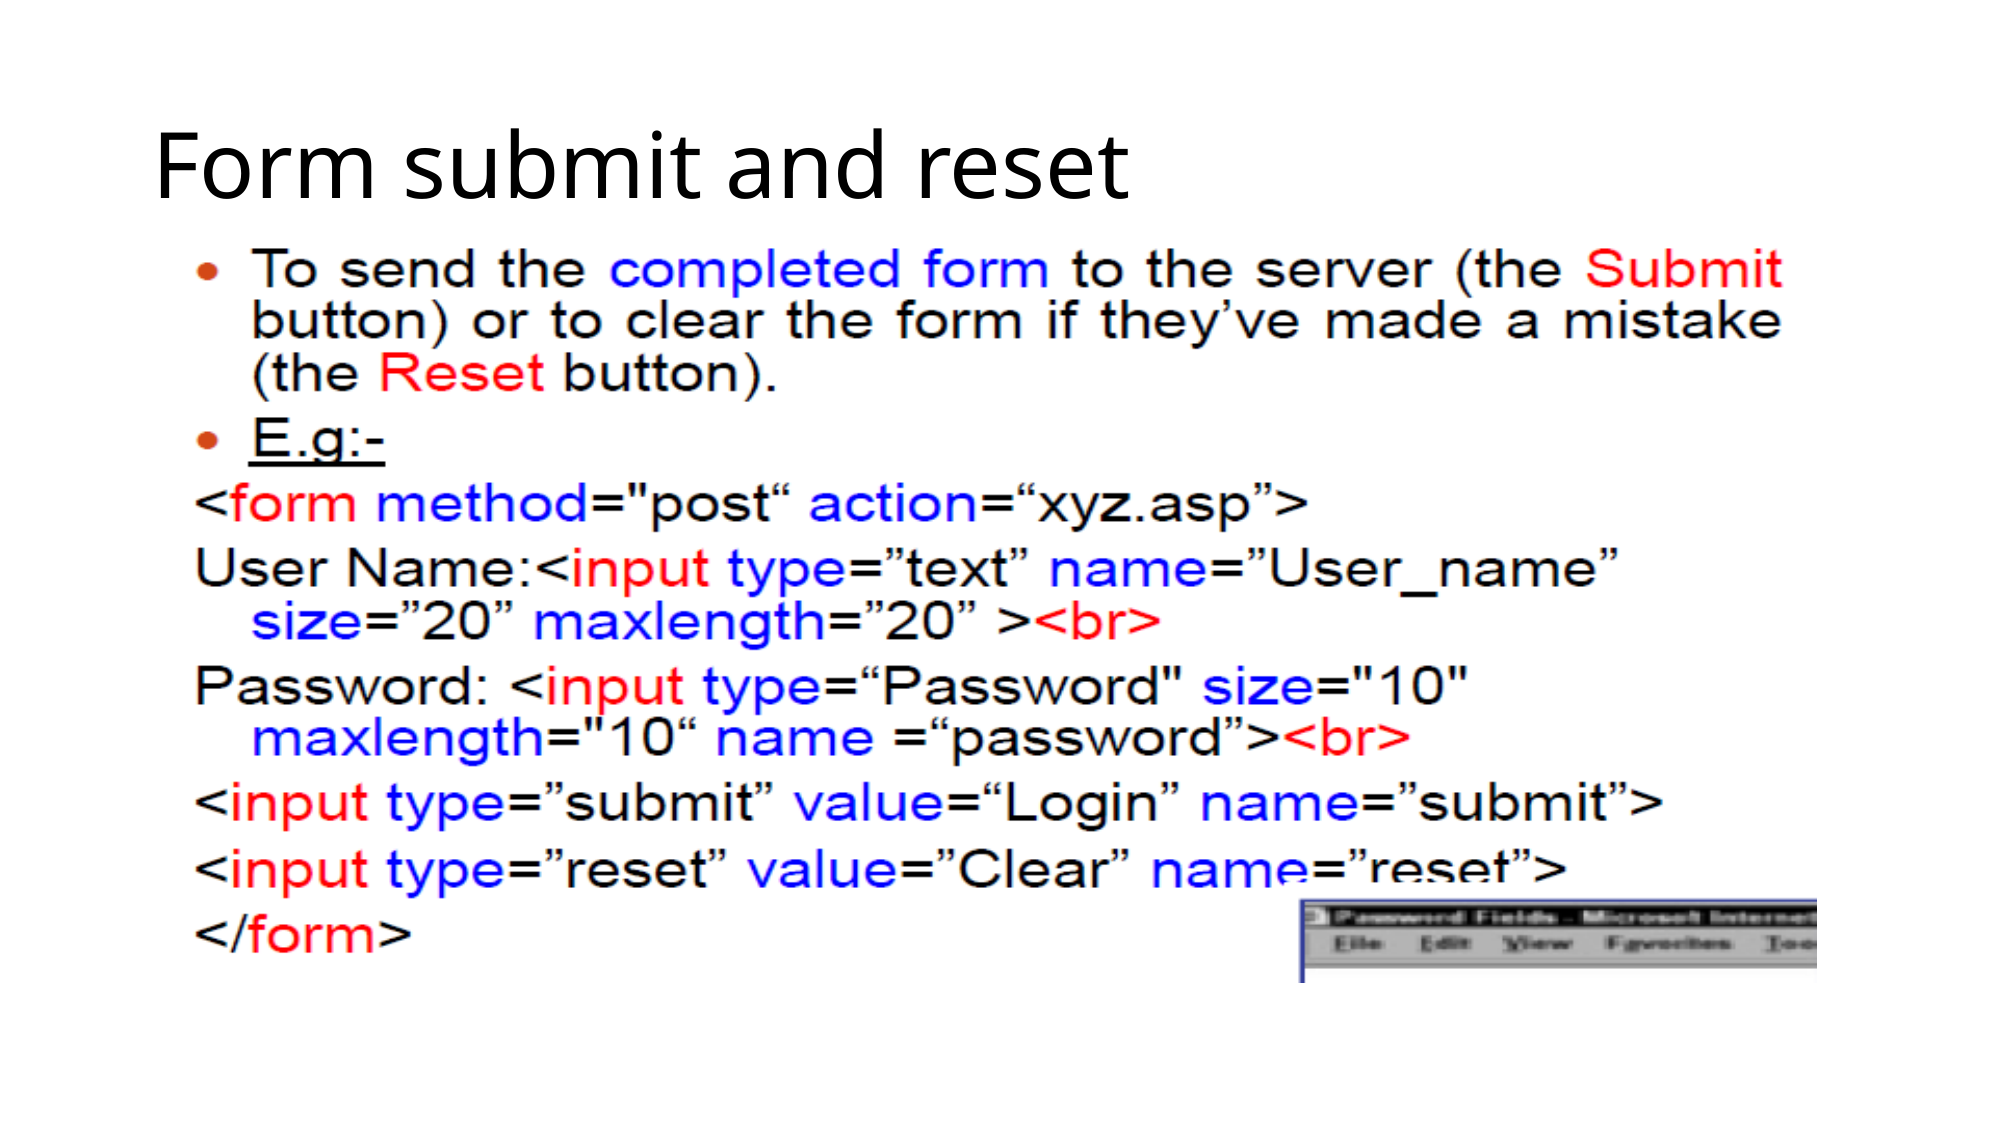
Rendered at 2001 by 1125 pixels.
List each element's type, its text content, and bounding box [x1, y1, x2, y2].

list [128, 233, 1817, 983]
title Form submit and reset [137, 59, 1863, 278]
